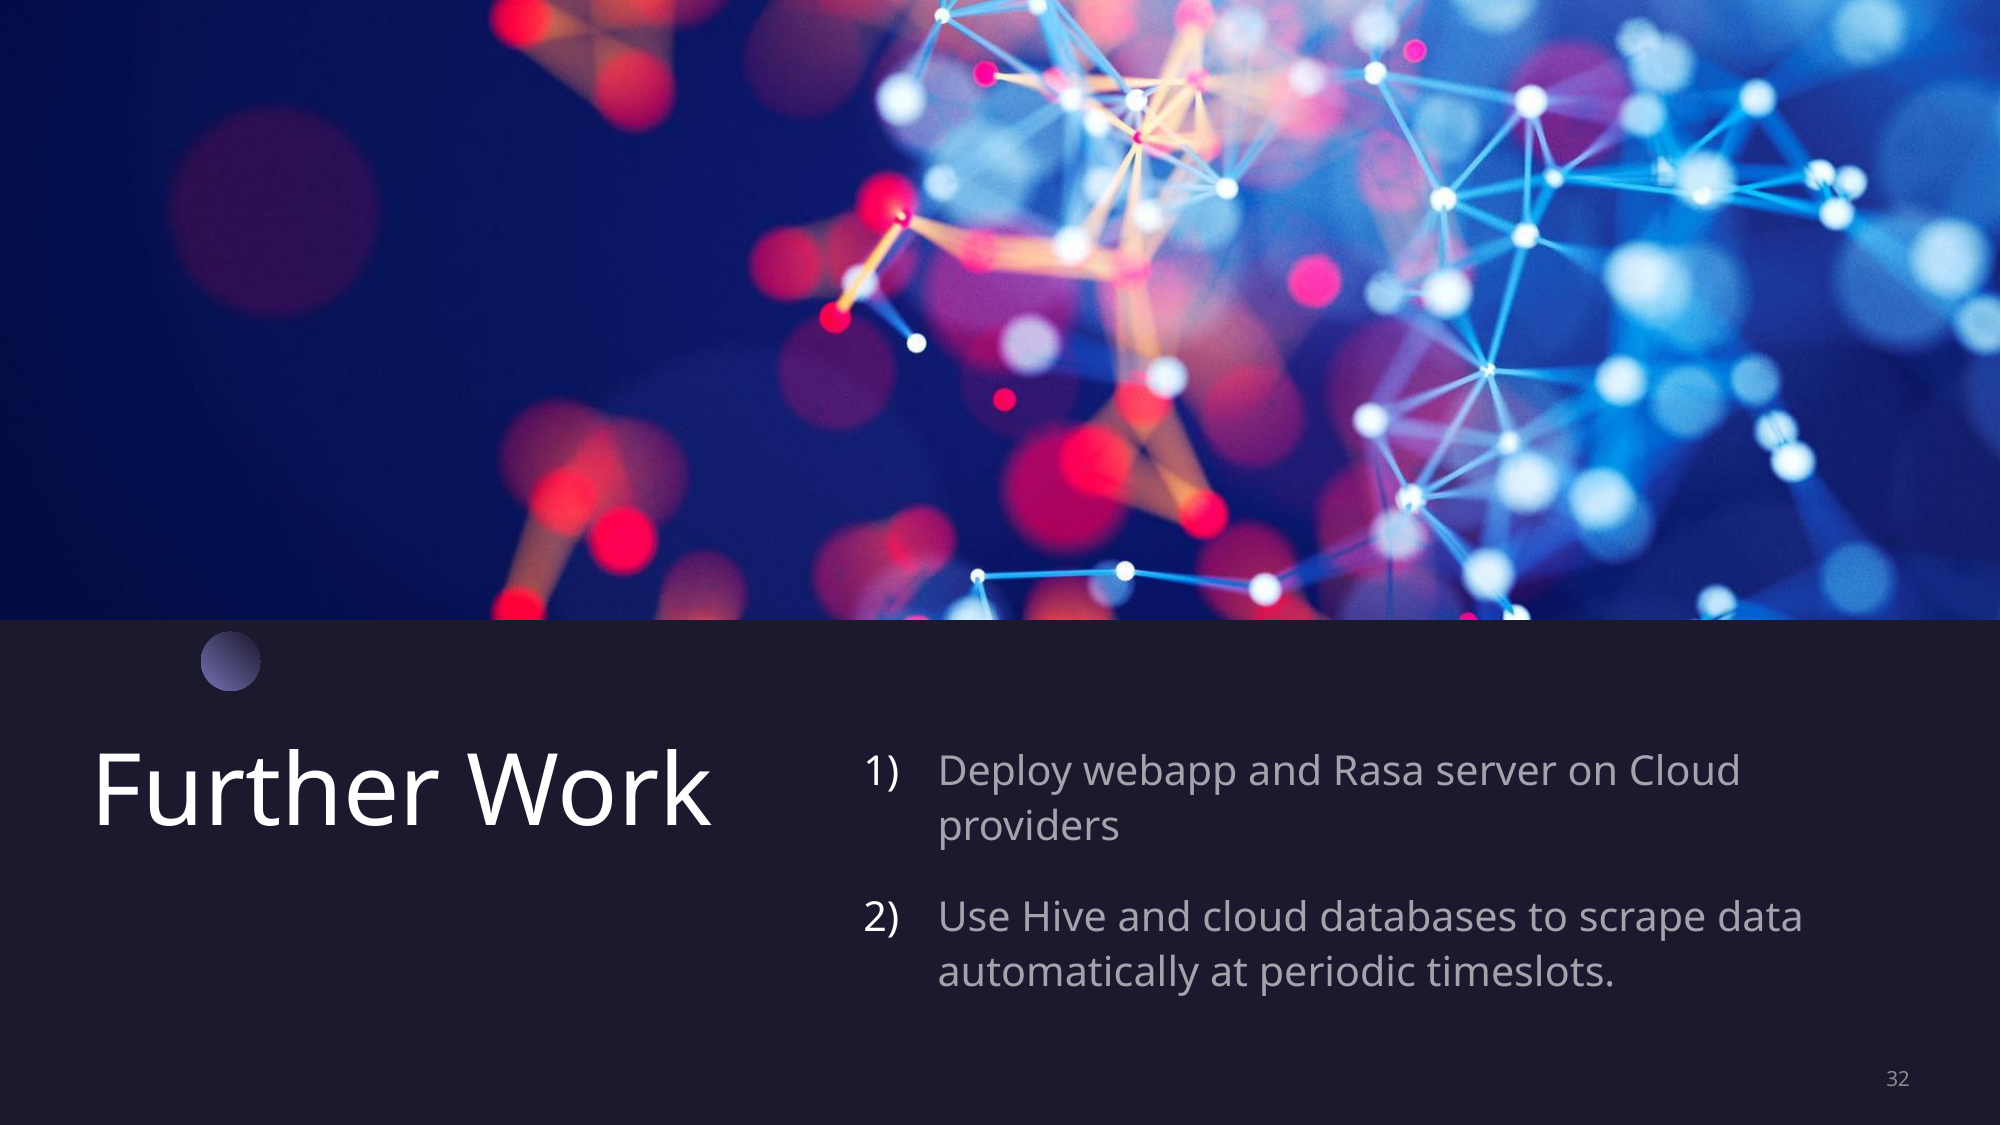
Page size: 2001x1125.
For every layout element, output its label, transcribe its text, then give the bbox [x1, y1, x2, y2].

slide_number 32 [1632, 1067, 1910, 1093]
list Deploy webapp and Rasa server on Cloud providers Use Hive and cloud databases to scrape data automatically at periodic timeslots. [863, 739, 1884, 997]
picture [0, 0, 2000, 620]
title Further Work [90, 739, 829, 996]
